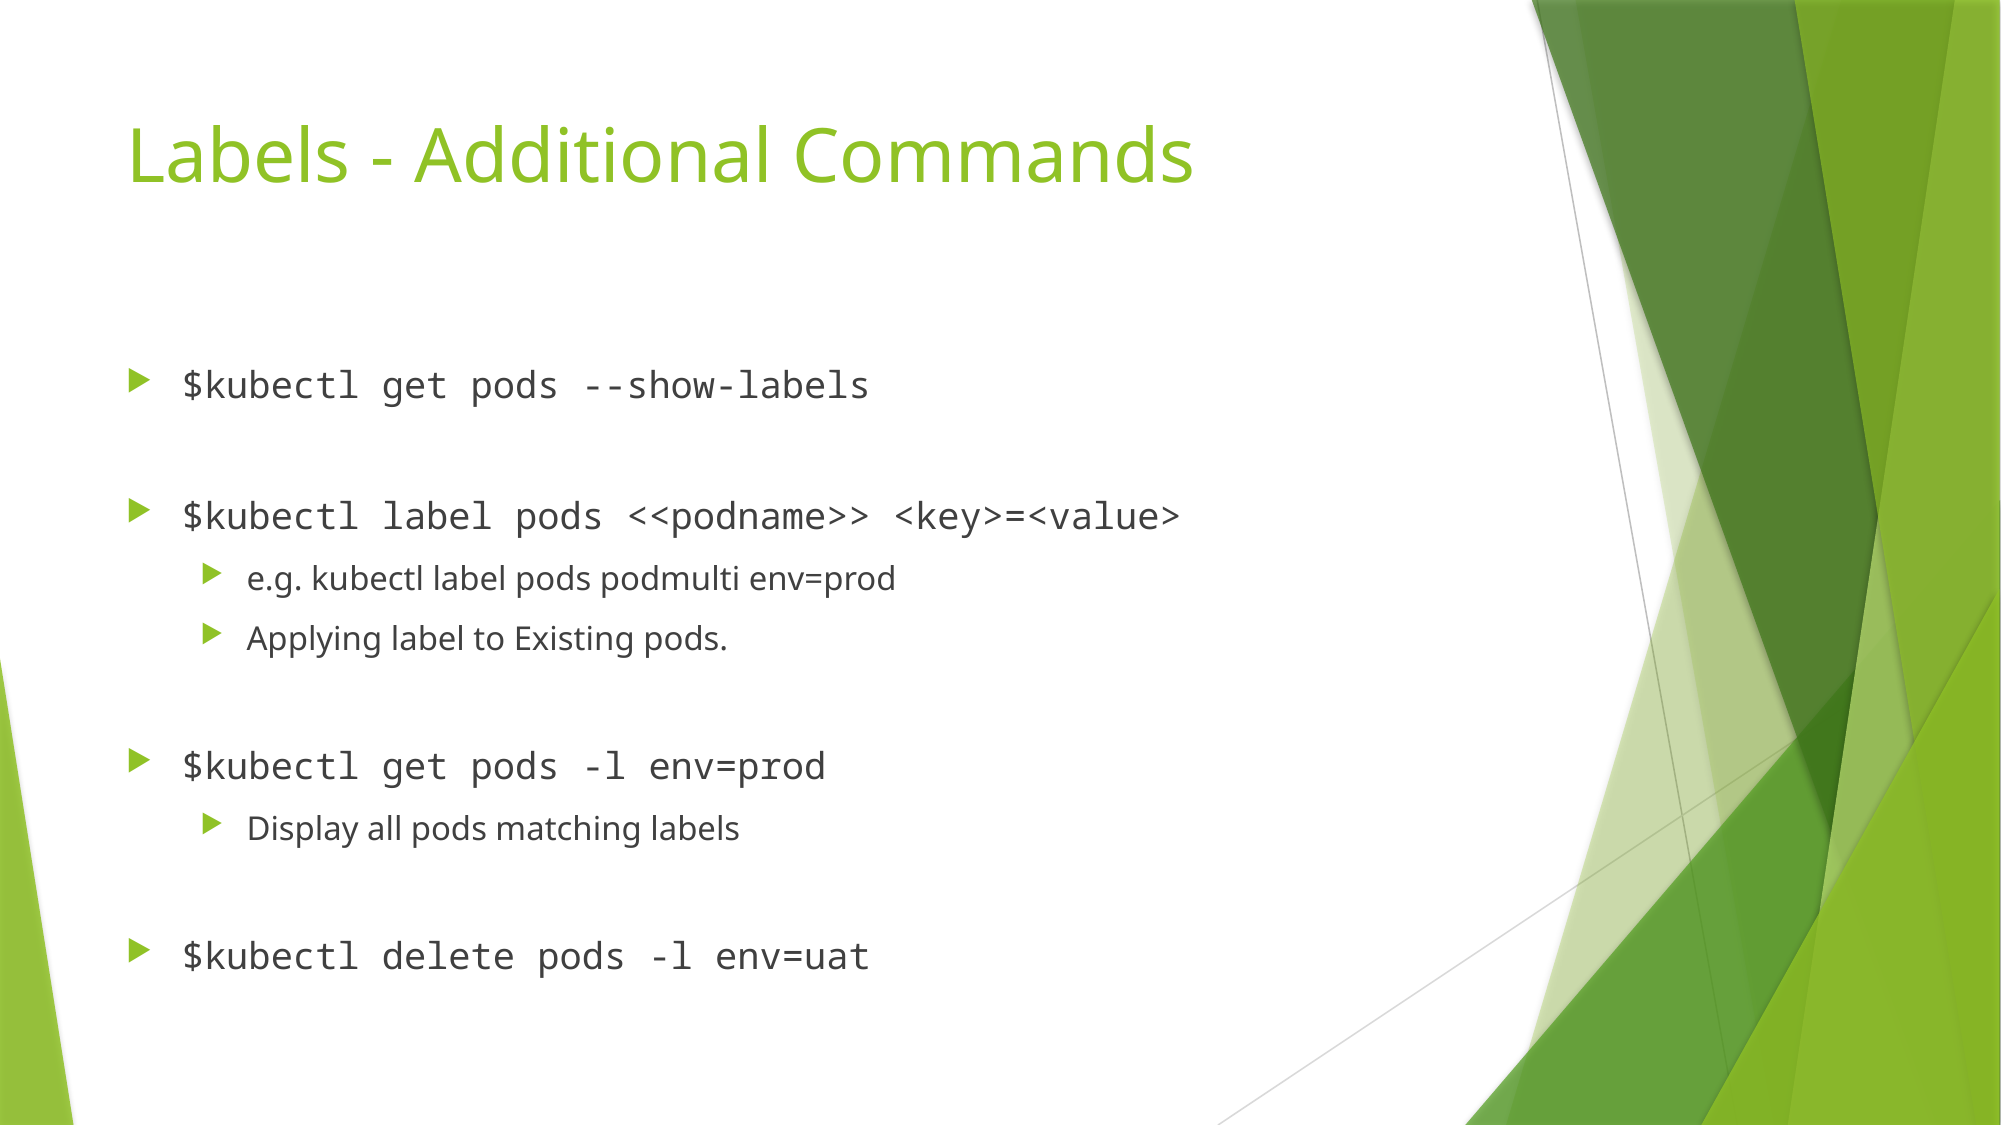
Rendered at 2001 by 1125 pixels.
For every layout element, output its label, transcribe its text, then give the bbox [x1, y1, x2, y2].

title Labels - Additional Commands [111, 99, 1522, 317]
list $kubectl get pods --show-labels $kubectl label pods <<podname>> <key>=<value> e.g. kubectl label pods podmulti env=prod Applying label to Existing pods. $kubectl get pods -l env=prod Display all pods matching labels $kubectl delete pods -l env=uat [111, 354, 1522, 992]
